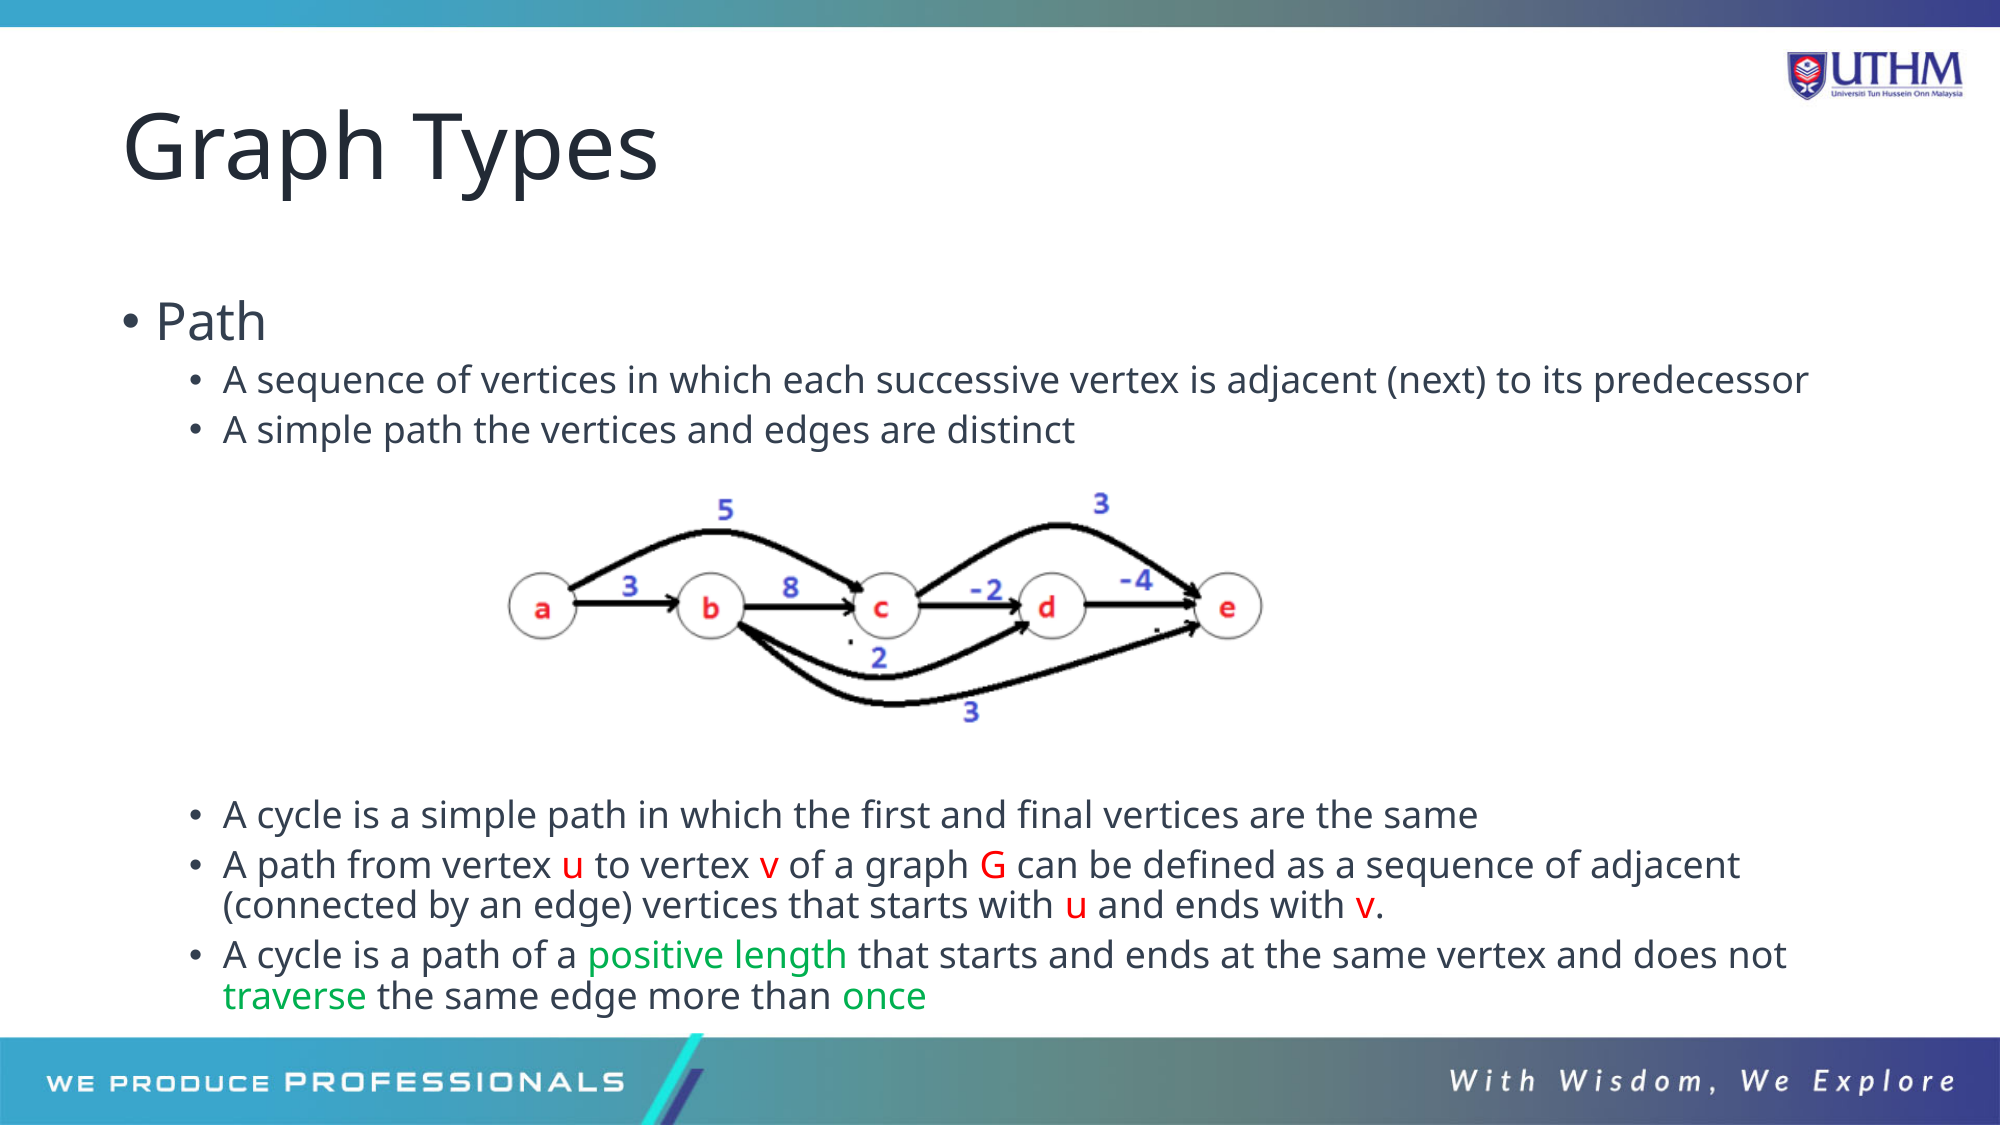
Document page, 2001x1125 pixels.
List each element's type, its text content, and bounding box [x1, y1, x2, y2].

title Graph Types [106, 52, 1950, 247]
list Path A sequence of vertices in which each successive vertex is adjacent (next) to its predecessor A simple path the vertices and edges are distinct A cycle is a simple path in which the first and final vertices are the same A path from vertex u to vertex v of a graph G can be defined as a sequence of adjacent (connected by an edge) vertices that starts with u and ends with v. A cycle is a path of a positive length that starts and ends at the same vertex and does not traverse the same edge more than once [106, 287, 1832, 1038]
picture [0, 0, 2000, 1125]
